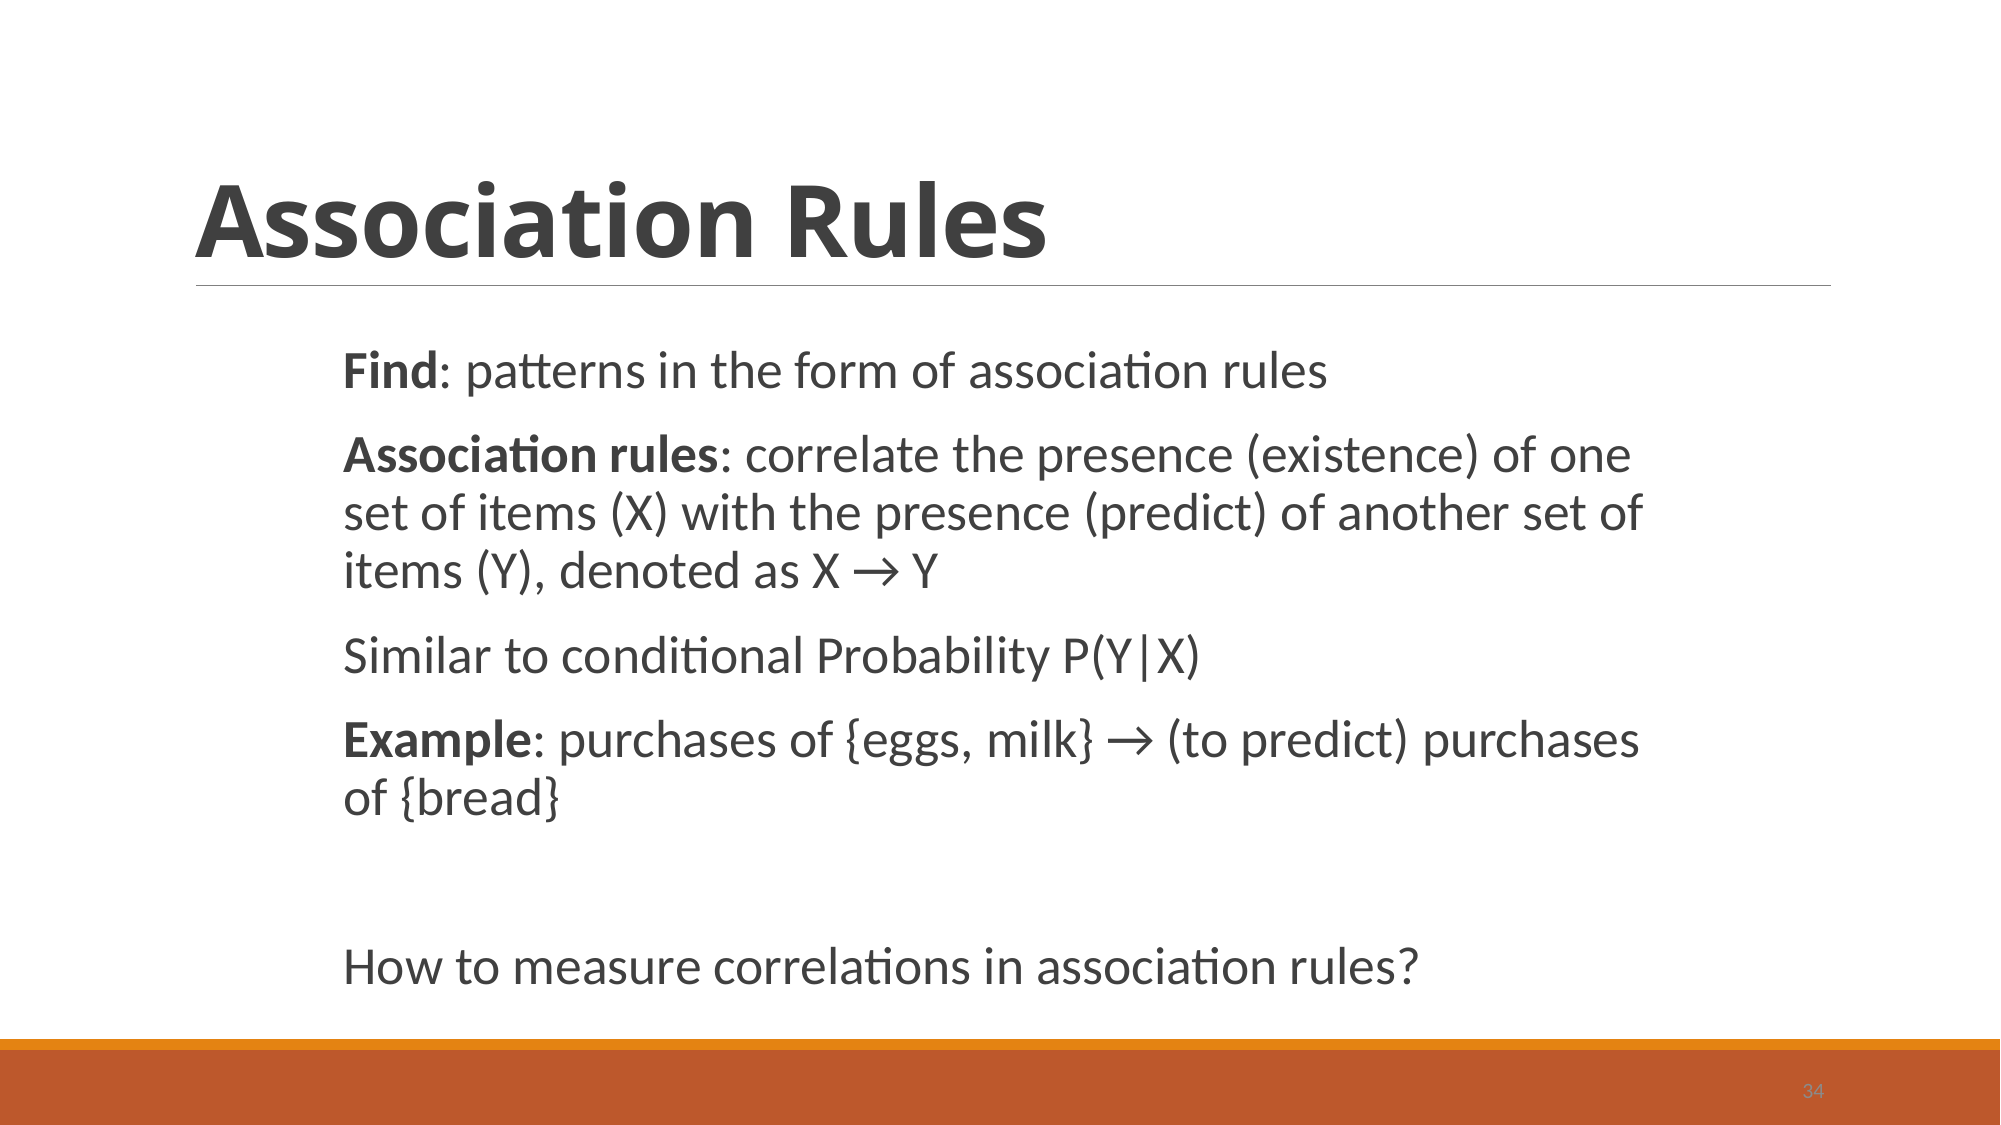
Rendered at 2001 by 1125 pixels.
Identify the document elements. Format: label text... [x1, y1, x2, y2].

title Association Rules [180, 47, 1830, 285]
list Find: patterns in the form of association rules Association rules: correlate the presence (existence) of one set of items (X) with the presence (predict) of another set of items (Y), denoted as X → Y Similar to conditional Probability P(Y|X) Example: purchases of {eggs, milk} → (to predict) purchases of {bread} How to measure correlations in association rules? [330, 334, 1680, 1011]
slide_number 34 [1624, 1059, 1840, 1120]
